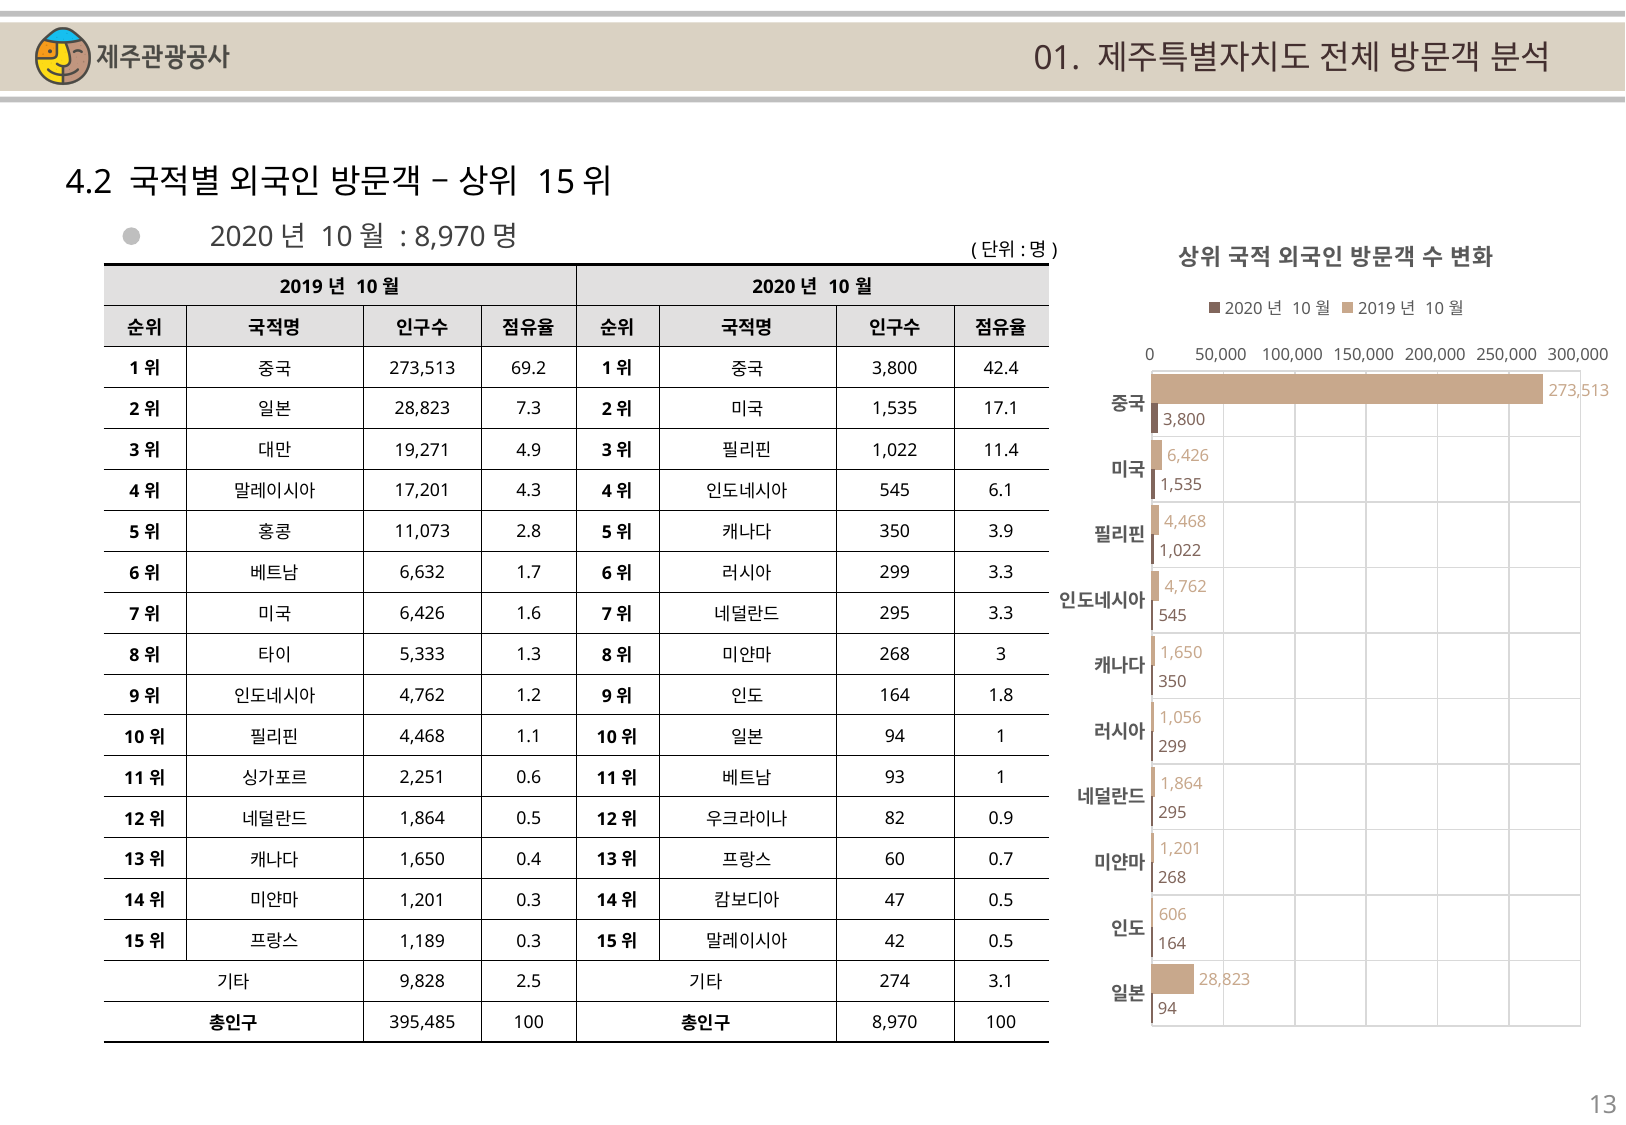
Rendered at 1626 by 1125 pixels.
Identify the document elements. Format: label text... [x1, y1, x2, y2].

table_cell 캄보디아 [660, 879, 836, 919]
table_cell 0.5 [955, 920, 1048, 960]
table_cell 점유율 [482, 306, 576, 346]
table_cell 네덜란드 [660, 593, 836, 633]
table_cell 14위 [577, 879, 659, 919]
table_cell 1,864 [364, 797, 481, 837]
table_cell 말레이시아 [187, 470, 363, 510]
text_box 4.2 국적별 외국인 방문객 – 상위 15위 [50, 152, 1144, 208]
table_cell 299 [837, 552, 954, 592]
table_cell 3.9 [955, 511, 1048, 551]
table_cell 15위 [577, 920, 659, 960]
table_cell 2.8 [482, 511, 576, 551]
chart [1048, 207, 1625, 1043]
table_cell 캐나다 [660, 511, 836, 551]
table_cell 총인구 [104, 1002, 363, 1041]
table_cell 싱가포르 [187, 756, 363, 796]
table_cell 13위 [104, 838, 186, 878]
table_cell 우크라이나 [660, 797, 836, 837]
table_cell 인구수 [364, 306, 481, 346]
table_cell 13위 [577, 838, 659, 878]
table_cell 100 [955, 1002, 1048, 1041]
table_cell 프랑스 [187, 920, 363, 960]
table_cell 1 [955, 756, 1048, 796]
table_cell 일본 [660, 715, 836, 755]
table_cell 273,513 [364, 347, 481, 387]
table_cell 4위 [577, 470, 659, 510]
table_cell 545 [837, 470, 954, 510]
table_cell 8,970 [837, 1002, 954, 1041]
table_cell 홍콩 [187, 511, 363, 551]
table_cell 1.8 [955, 675, 1048, 714]
table_cell 인도 [660, 675, 836, 714]
table_cell 7위 [104, 593, 186, 633]
table_cell 47 [837, 879, 954, 919]
table_cell 9위 [104, 675, 186, 714]
table_cell 기타 [104, 961, 363, 1001]
picture [31, 26, 232, 87]
table_cell 6.1 [955, 470, 1048, 510]
table_cell 350 [837, 511, 954, 551]
table_header 2020년 10월 [577, 266, 1048, 305]
table_cell 1 [955, 715, 1048, 755]
table_cell 14위 [104, 879, 186, 919]
table_cell 395,485 [364, 1002, 481, 1041]
table_header 2019년 10월 [104, 266, 576, 305]
table_cell 295 [837, 593, 954, 633]
table_cell 5,333 [364, 634, 481, 674]
table_cell 11.4 [955, 429, 1048, 469]
table_cell 0.3 [482, 879, 576, 919]
table_cell 268 [837, 634, 954, 674]
table_cell 국적명 [187, 306, 363, 346]
table_cell 11위 [577, 756, 659, 796]
table_cell 1.6 [482, 593, 576, 633]
table_cell 타이 [187, 634, 363, 674]
table_cell 2.5 [482, 961, 576, 1001]
table_cell 0.5 [482, 797, 576, 837]
table_cell 100 [482, 1002, 576, 1041]
table_cell 프랑스 [660, 838, 836, 878]
table_cell 캐나다 [187, 838, 363, 878]
table_cell 일본 [187, 388, 363, 428]
table_cell 8위 [577, 634, 659, 674]
table_cell 60 [837, 838, 954, 878]
table_cell 1.7 [482, 552, 576, 592]
table_cell 42 [837, 920, 954, 960]
table_cell 필리핀 [187, 715, 363, 755]
table_cell 9,828 [364, 961, 481, 1001]
table_cell 4,762 [364, 675, 481, 714]
table_cell 중국 [187, 347, 363, 387]
table_cell 1.2 [482, 675, 576, 714]
table_cell 0.6 [482, 756, 576, 796]
table_cell 베트남 [660, 756, 836, 796]
table_cell 17,201 [364, 470, 481, 510]
table_cell 1.1 [482, 715, 576, 755]
table_cell 8위 [104, 634, 186, 674]
table_cell 러시아 [660, 552, 836, 592]
table_cell 순위 [577, 306, 659, 346]
table_cell 12위 [104, 797, 186, 837]
table_cell 6위 [104, 552, 186, 592]
table_cell 3위 [104, 429, 186, 469]
table_cell 10위 [577, 715, 659, 755]
table_cell 필리핀 [660, 429, 836, 469]
table_cell 5위 [577, 511, 659, 551]
text_box (단위:명) [956, 229, 1048, 263]
text_box 2020년 10월 : 8,970명 [194, 210, 534, 260]
table_cell 3.3 [955, 552, 1048, 592]
table_cell 미얀마 [660, 634, 836, 674]
table_cell 7.3 [482, 388, 576, 428]
table_cell 순위 [104, 306, 186, 346]
table_cell 1,022 [837, 429, 954, 469]
table_cell 미얀마 [187, 879, 363, 919]
table_cell 6,632 [364, 552, 481, 592]
table_cell 42.4 [955, 347, 1048, 387]
slide_number 13 [1251, 1063, 1618, 1123]
table_cell 베트남 [187, 552, 363, 592]
table_cell 1위 [577, 347, 659, 387]
table_cell 3 [955, 634, 1048, 674]
table_cell 1,201 [364, 879, 481, 919]
table_cell 0.7 [955, 838, 1048, 878]
table_cell 6위 [577, 552, 659, 592]
table_cell 93 [837, 756, 954, 796]
table_cell 7위 [577, 593, 659, 633]
table_cell 28,823 [364, 388, 481, 428]
table_cell 3,800 [837, 347, 954, 387]
table_cell 3.1 [955, 961, 1048, 1001]
table_cell 6,426 [364, 593, 481, 633]
table_cell 2위 [104, 388, 186, 428]
table_cell 11위 [104, 756, 186, 796]
text_box [121, 226, 141, 246]
table_cell 19,271 [364, 429, 481, 469]
table_cell 2,251 [364, 756, 481, 796]
table_cell 기타 [577, 961, 836, 1001]
table_cell 미국 [187, 593, 363, 633]
table_cell 4.9 [482, 429, 576, 469]
table_cell 1.3 [482, 634, 576, 674]
table_cell 0.5 [955, 879, 1048, 919]
table_cell 1,535 [837, 388, 954, 428]
table_cell 점유율 [955, 306, 1048, 346]
table_cell 1,189 [364, 920, 481, 960]
table_cell 94 [837, 715, 954, 755]
table_cell 0.9 [955, 797, 1048, 837]
table_cell 말레이시아 [660, 920, 836, 960]
table_cell 3.3 [955, 593, 1048, 633]
table_cell 11,073 [364, 511, 481, 551]
table_cell 중국 [660, 347, 836, 387]
table_cell 1,650 [364, 838, 481, 878]
table_cell 국적명 [660, 306, 836, 346]
table_cell 미국 [660, 388, 836, 428]
table_cell 12위 [577, 797, 659, 837]
table_cell 4.3 [482, 470, 576, 510]
table_cell 69.2 [482, 347, 576, 387]
table_cell 15위 [104, 920, 186, 960]
table_cell 네덜란드 [187, 797, 363, 837]
table_cell 3위 [577, 429, 659, 469]
table_cell 0.3 [482, 920, 576, 960]
table_cell 0.4 [482, 838, 576, 878]
table_cell 대만 [187, 429, 363, 469]
table_cell 인도네시아 [187, 675, 363, 714]
table_cell 164 [837, 675, 954, 714]
table_cell 4위 [104, 470, 186, 510]
table_cell 4,468 [364, 715, 481, 755]
table_cell 5위 [104, 511, 186, 551]
table_cell 인구수 [837, 306, 954, 346]
table_cell 82 [837, 797, 954, 837]
table_cell 274 [837, 961, 954, 1001]
table_cell 10위 [104, 715, 186, 755]
table_cell 17.1 [955, 388, 1048, 428]
table_cell 1위 [104, 347, 186, 387]
table_cell 총인구 [577, 1002, 836, 1041]
table_cell 9위 [577, 675, 659, 714]
table_cell 인도네시아 [660, 470, 836, 510]
text_box 01. 제주특별자치도 전체 방문객 분석 [1002, 28, 1595, 84]
table_cell 2위 [577, 388, 659, 428]
